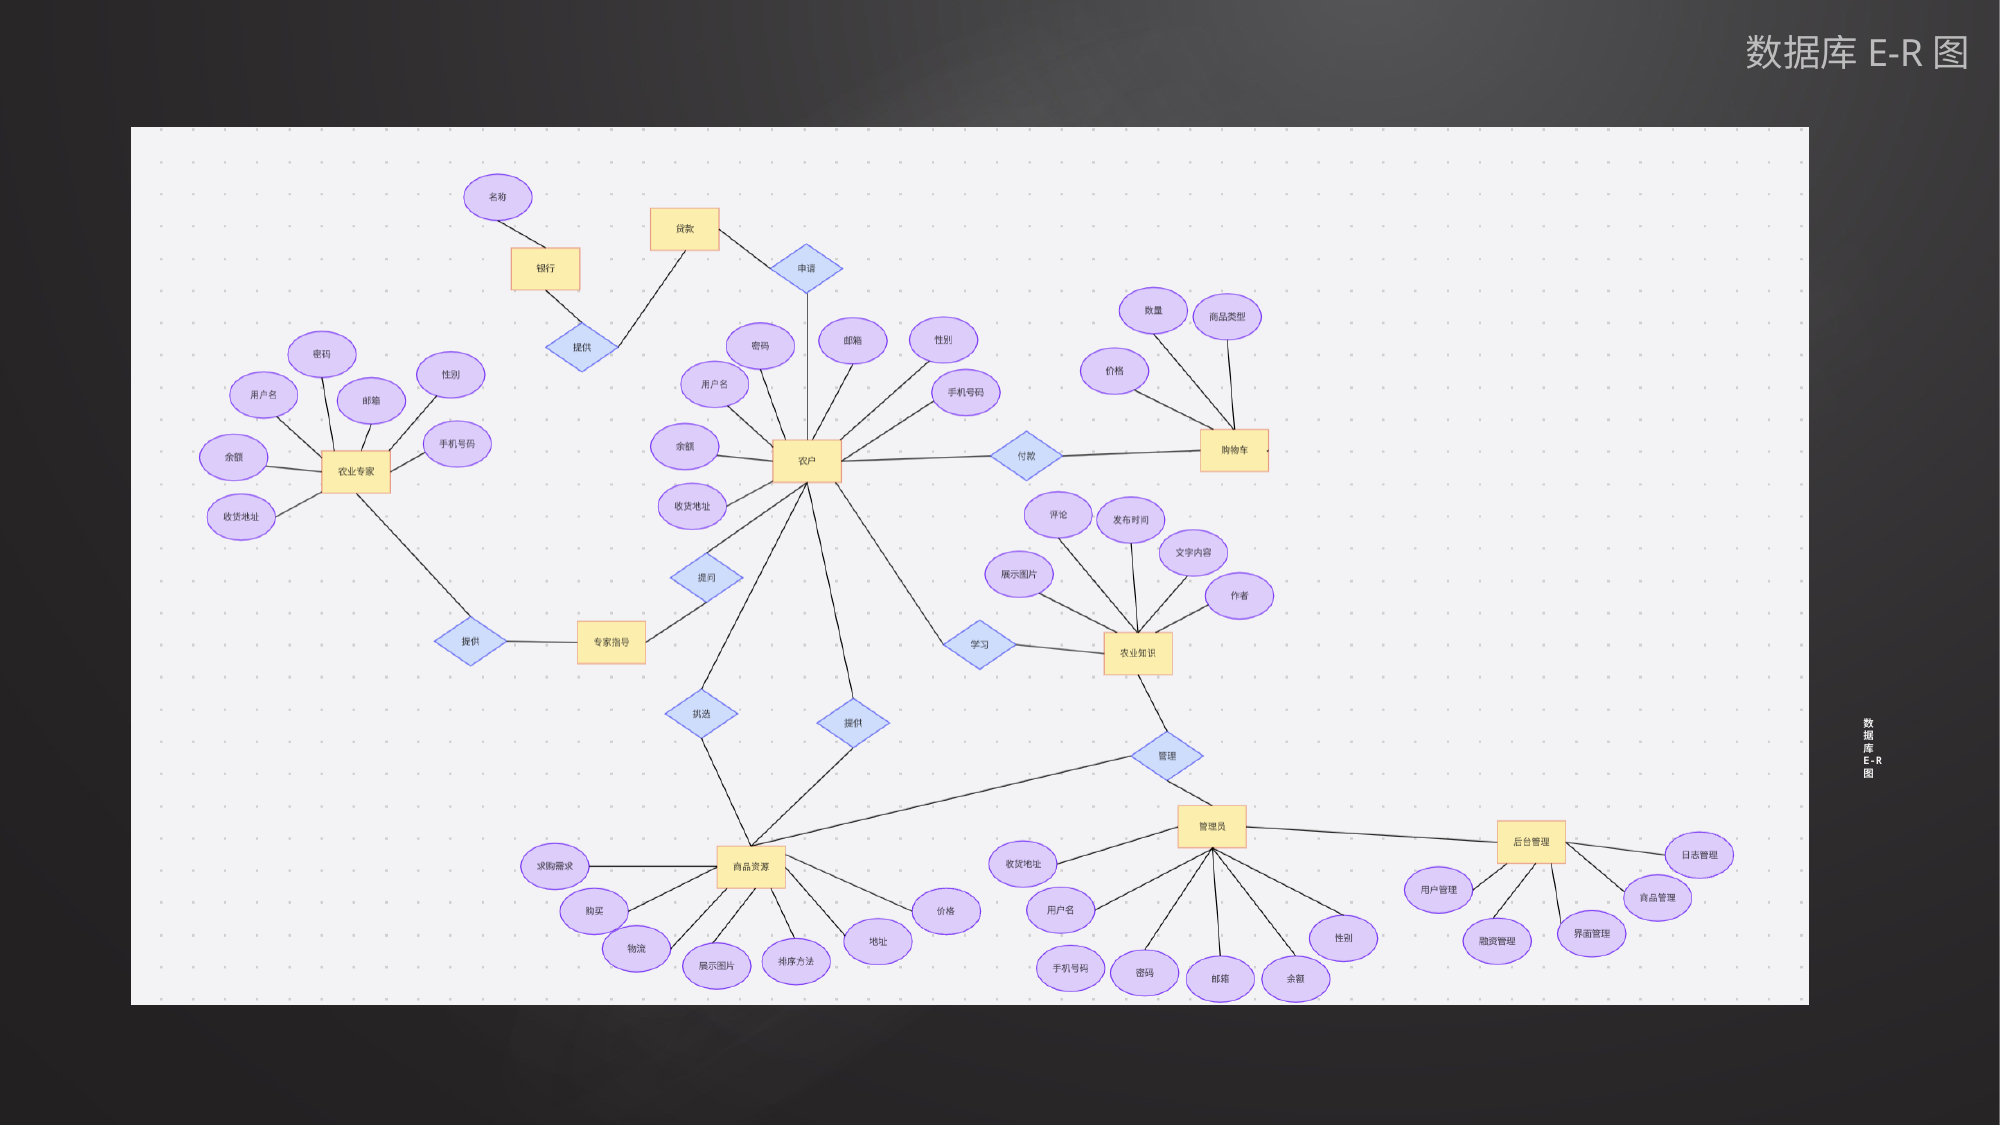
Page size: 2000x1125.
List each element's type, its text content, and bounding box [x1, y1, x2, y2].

title 数 据 库 E-R 图 [1848, 707, 2000, 789]
text_box 数据库E-R图 [1725, 19, 1990, 85]
picture [0, 0, 2000, 1125]
